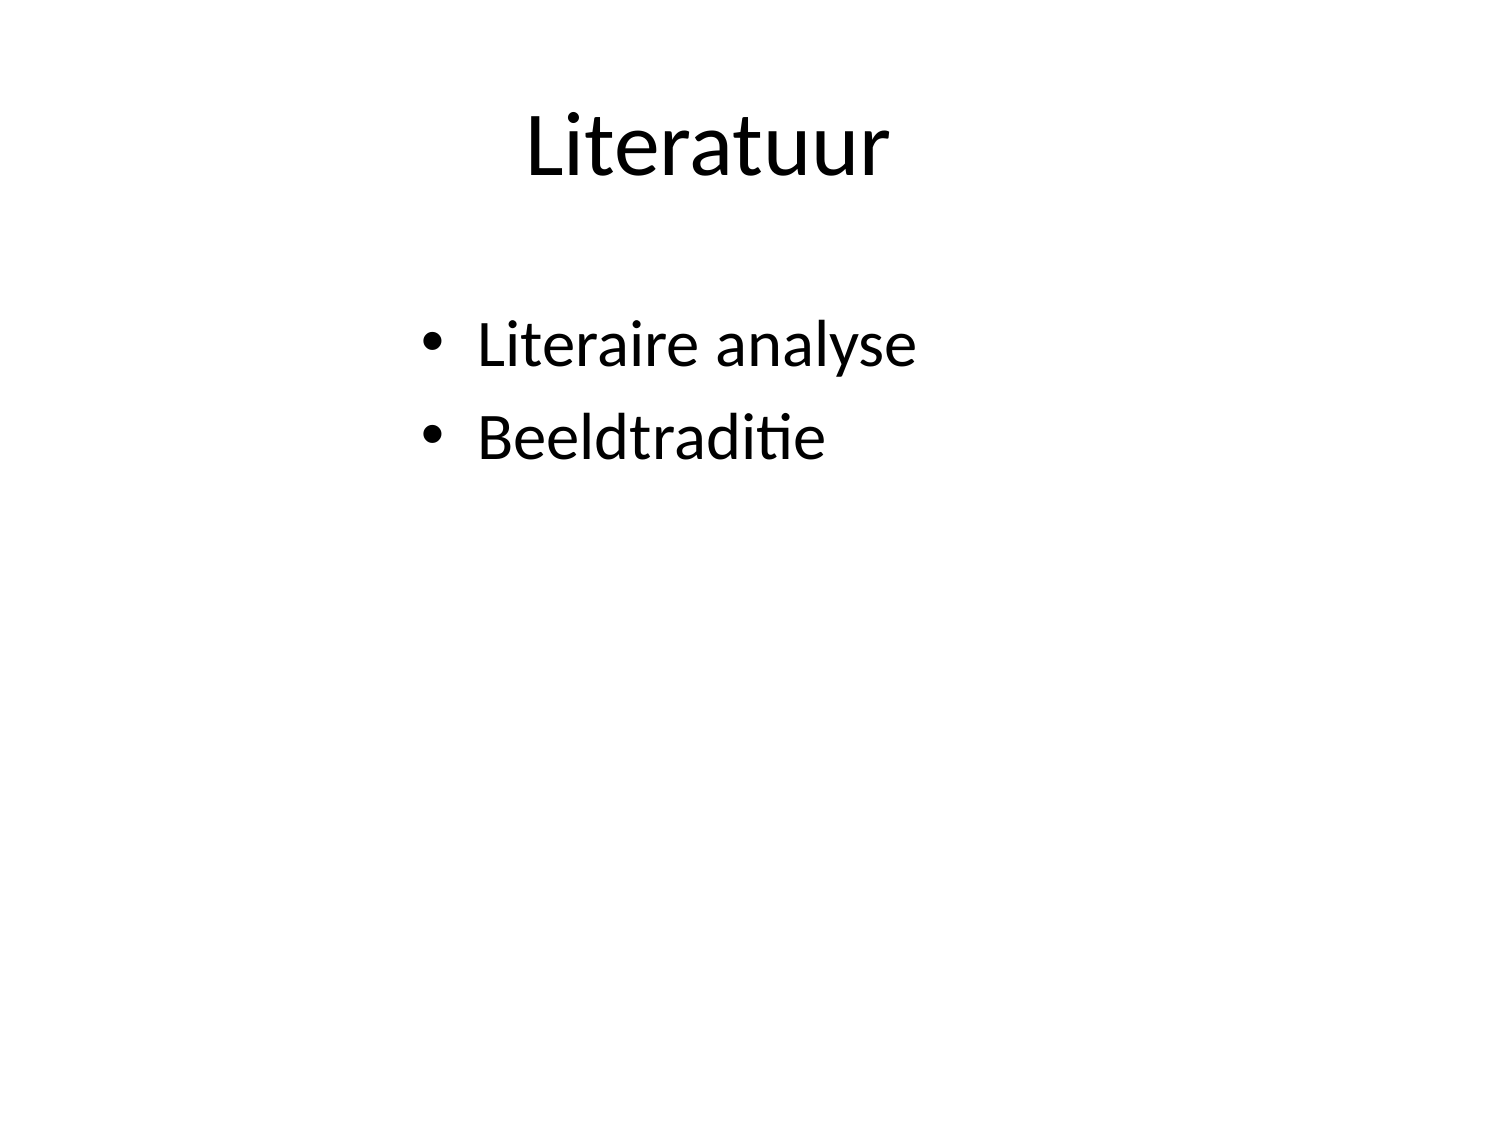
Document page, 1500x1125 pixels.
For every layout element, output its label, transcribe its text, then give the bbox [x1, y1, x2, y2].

list Literaire analyse Beeldtraditie [405, 292, 1500, 1035]
title Literatuur [75, 45, 1425, 233]
